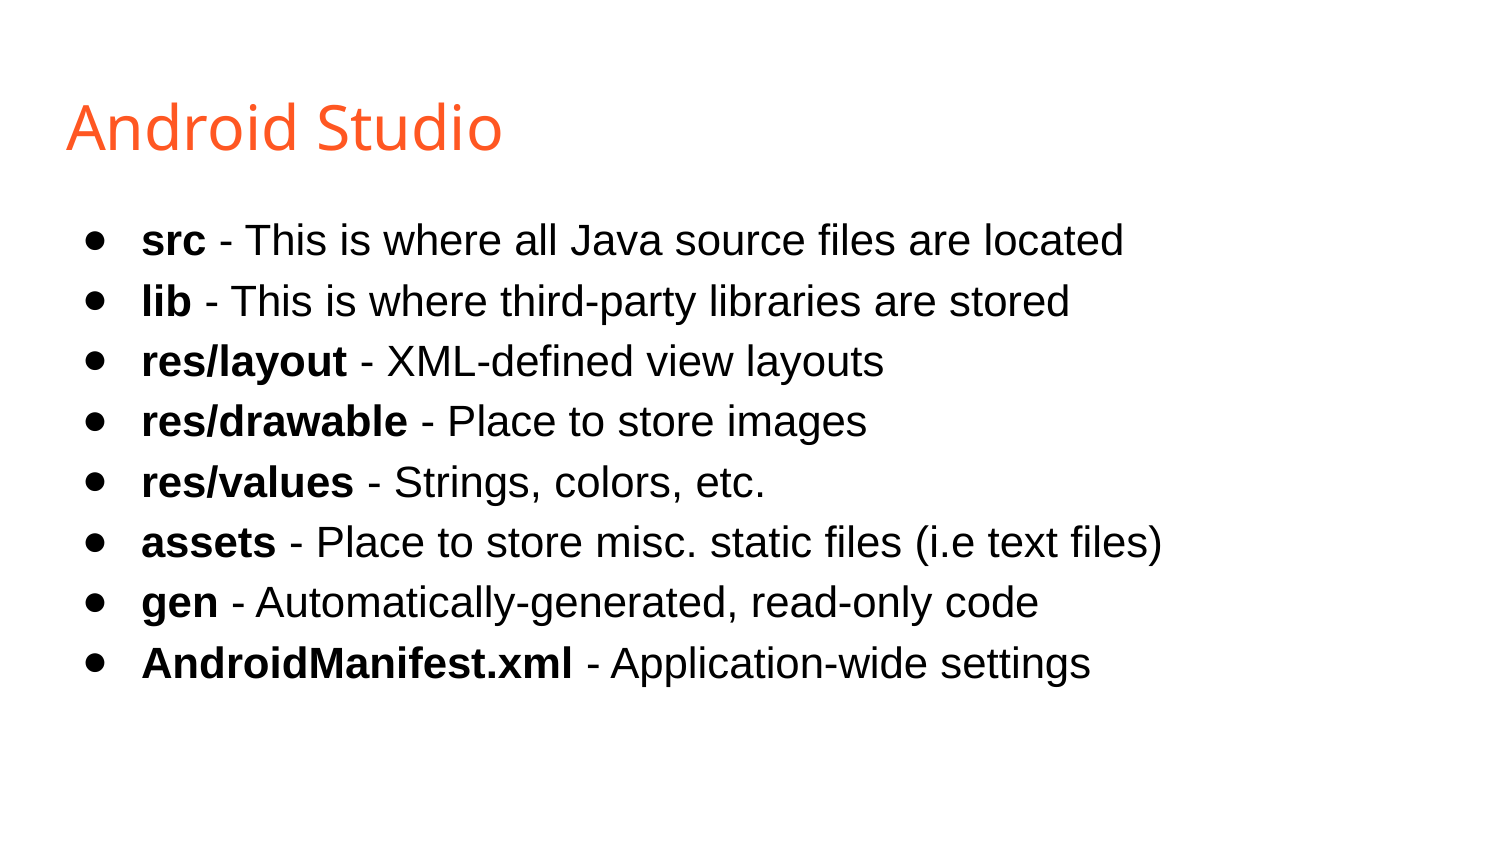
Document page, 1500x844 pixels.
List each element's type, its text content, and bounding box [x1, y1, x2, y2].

title Android Studio [51, 72, 1449, 167]
list src - This is where all Java source files are located lib - This is where third-party libraries are stored res/layout - XML-defined view layouts res/drawable - Place to store images res/values - Strings, colors, etc. assets - Place to store misc. static files (i.e text files) gen - Automatically-generated, read-only code AndroidManifest.xml - Application-wide settings [51, 189, 1449, 750]
